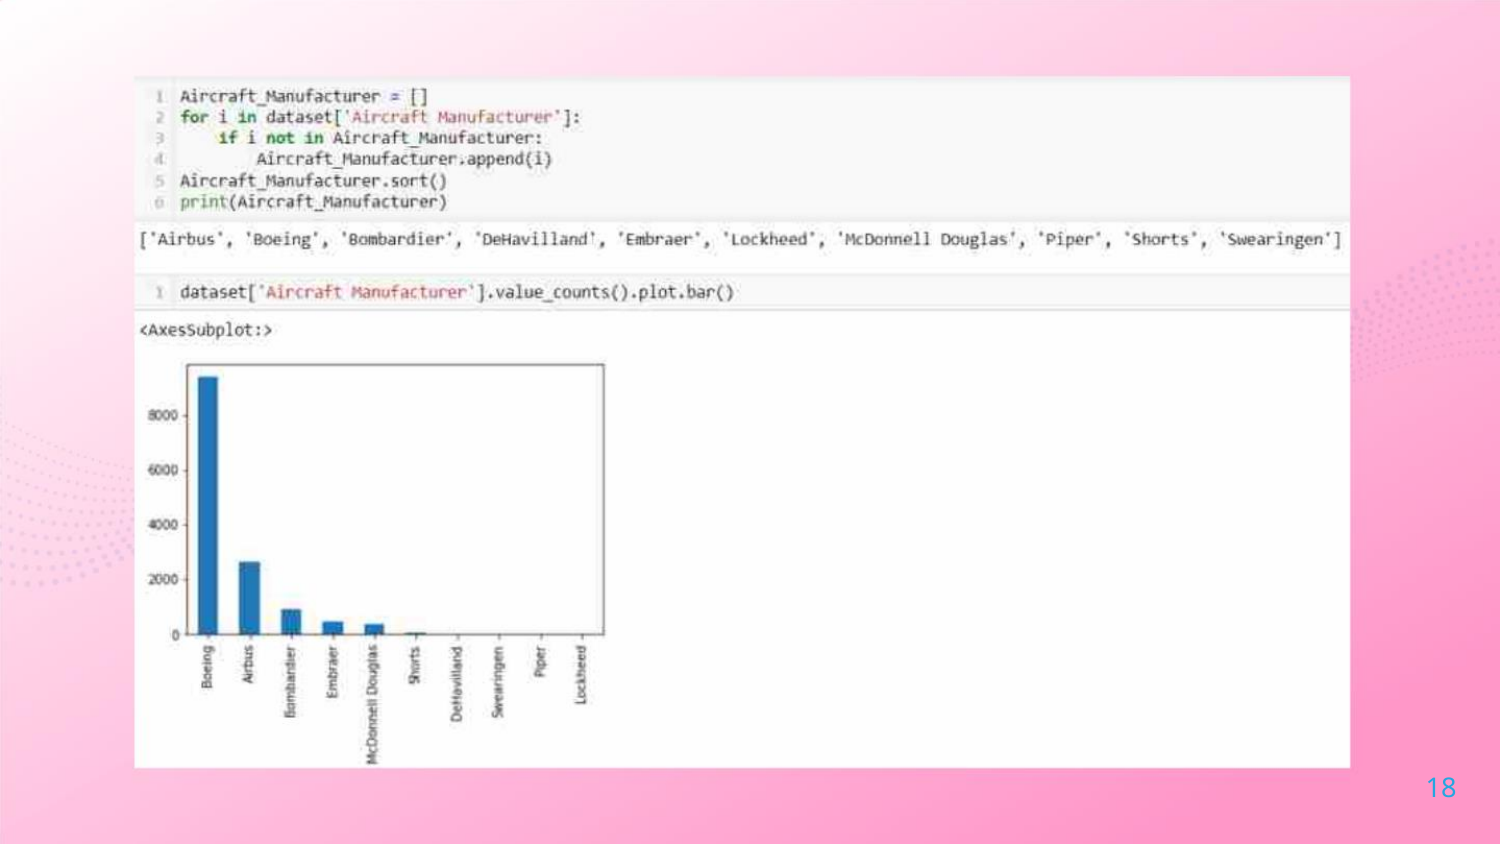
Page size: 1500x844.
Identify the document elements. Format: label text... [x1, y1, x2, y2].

text_box [0, 0, 1500, 844]
text_box 18 [1425, 769, 1482, 803]
